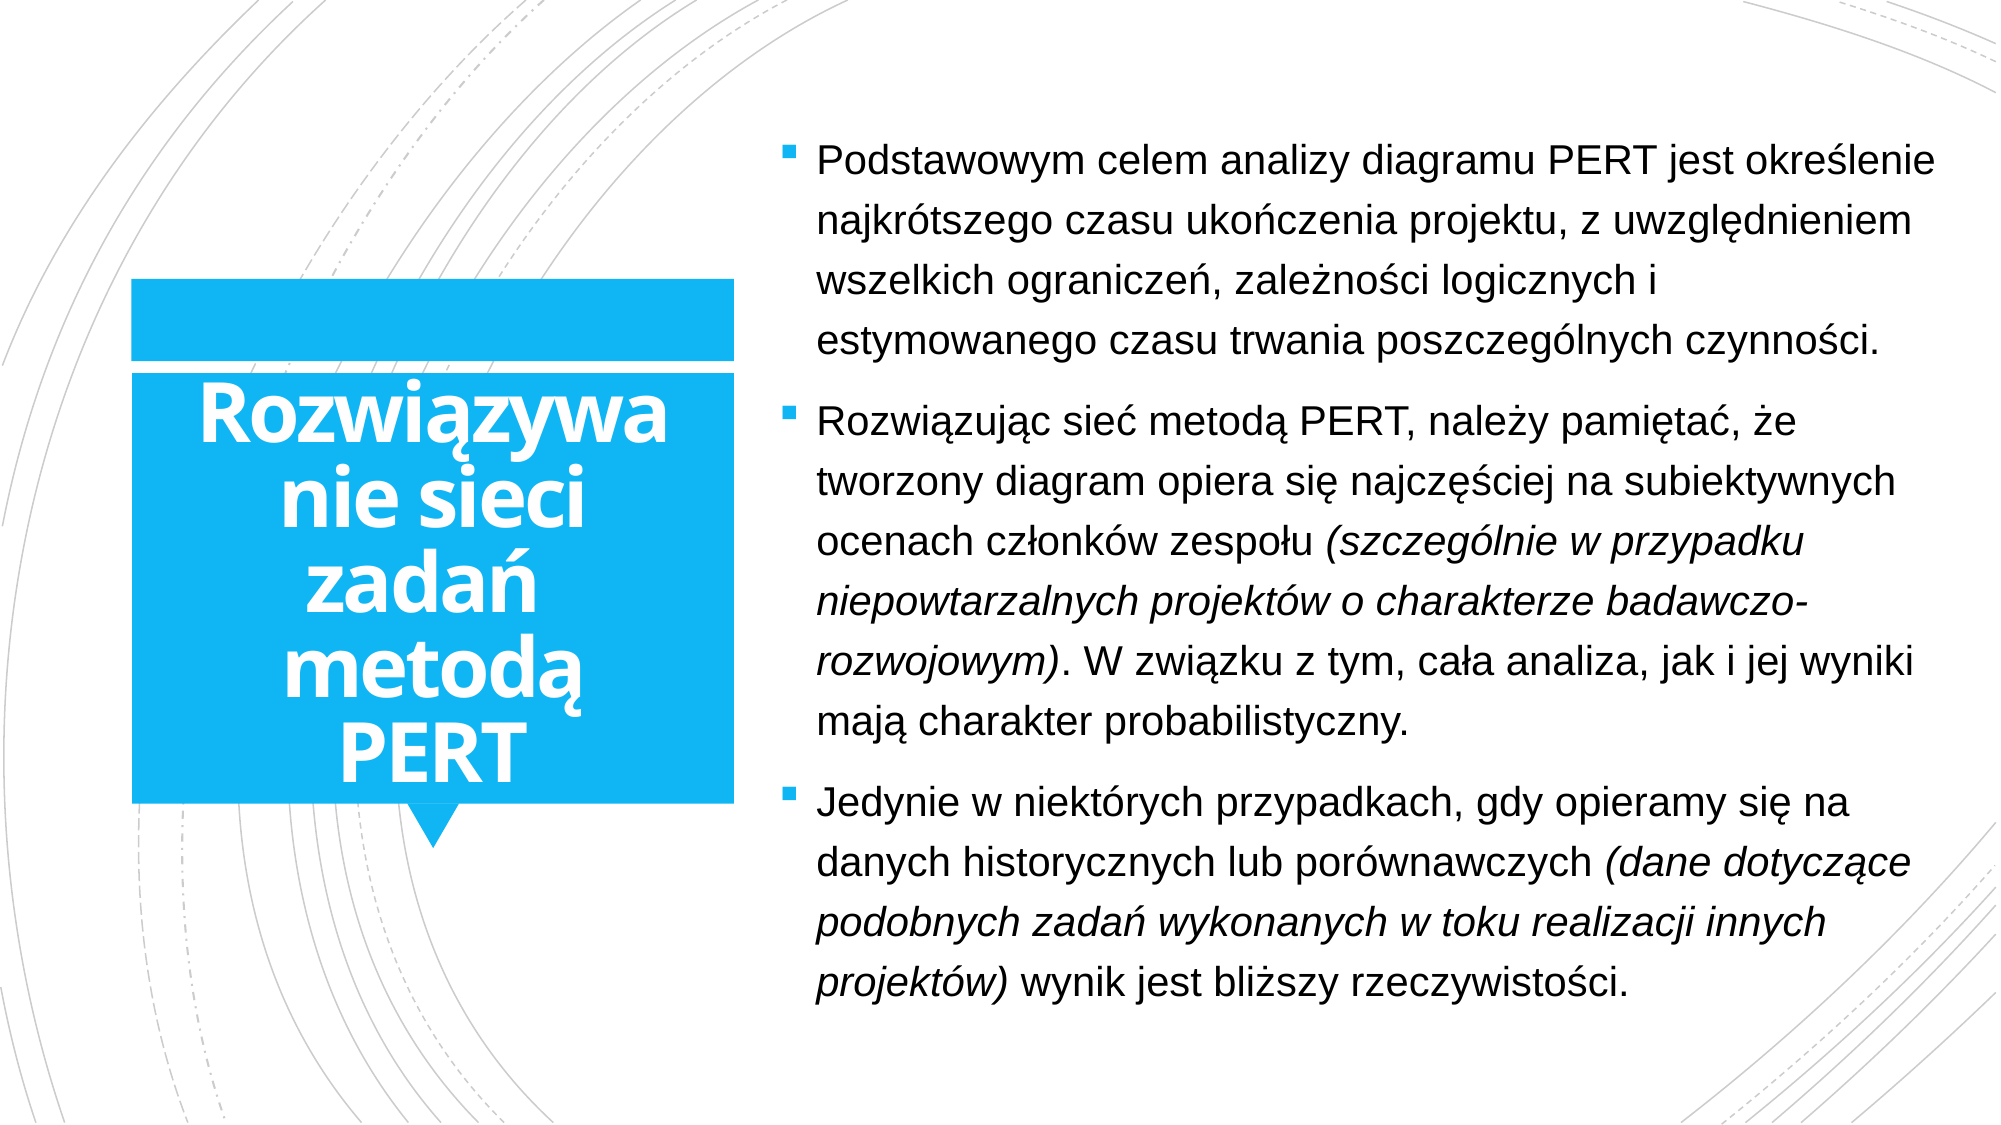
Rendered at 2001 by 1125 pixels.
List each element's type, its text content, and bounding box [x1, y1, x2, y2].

title Rozwiązywanie sieci zadań metodą PERT [145, 385, 720, 789]
list Podstawowym celem analizy diagramu PERT jest określenie najkrótszego czasu ukończenia projektu, z uwzględnieniem wszelkich ograniczeń, zależności logicznych i estymowanego czasu trwania poszczególnych czynności. Rozwiązując sieć metodą PERT, należy pamiętać, że tworzony diagram opiera się najczęściej na subiektywnych ocenach członków zespołu (szczególnie w przypadku niepowtarzalnych projektów o charakterze badawczo-rozwojowym). W związku z tym, cała analiza, jak i jej wyniki mają charakter probabilistyczny. Jedynie w niektórych przypadkach, gdy opieramy się na danych historycznych lub porównawczych (dane dotyczące podobnych zadań wykonanych w toku realizacji innych projektów) wynik jest bliższy rzeczywistości. [763, 15, 1966, 1113]
picture [408, 379, 420, 385]
